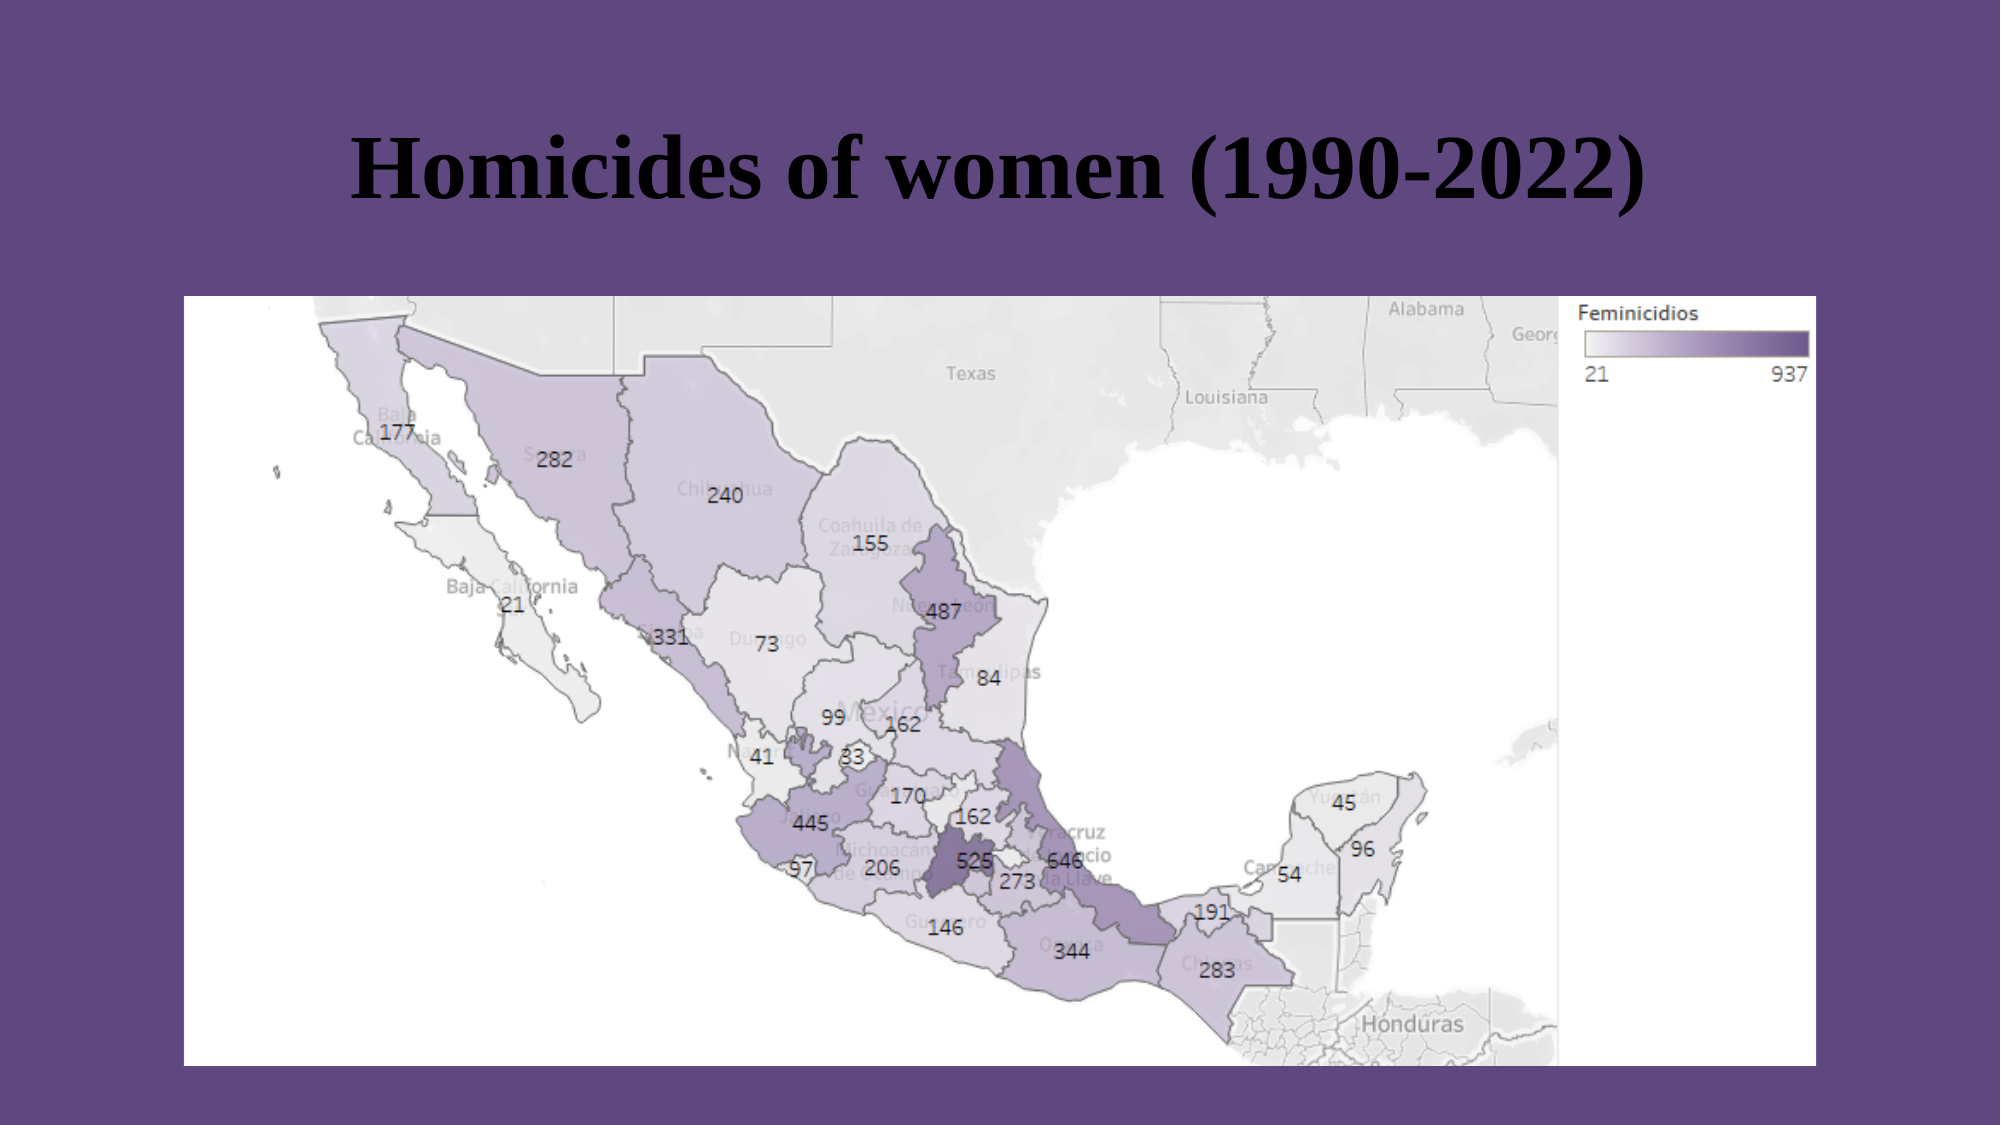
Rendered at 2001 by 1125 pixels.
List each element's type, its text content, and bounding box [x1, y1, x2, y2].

title Homicides of women (1990-2022) [137, 59, 1863, 278]
picture [183, 296, 1817, 1066]
